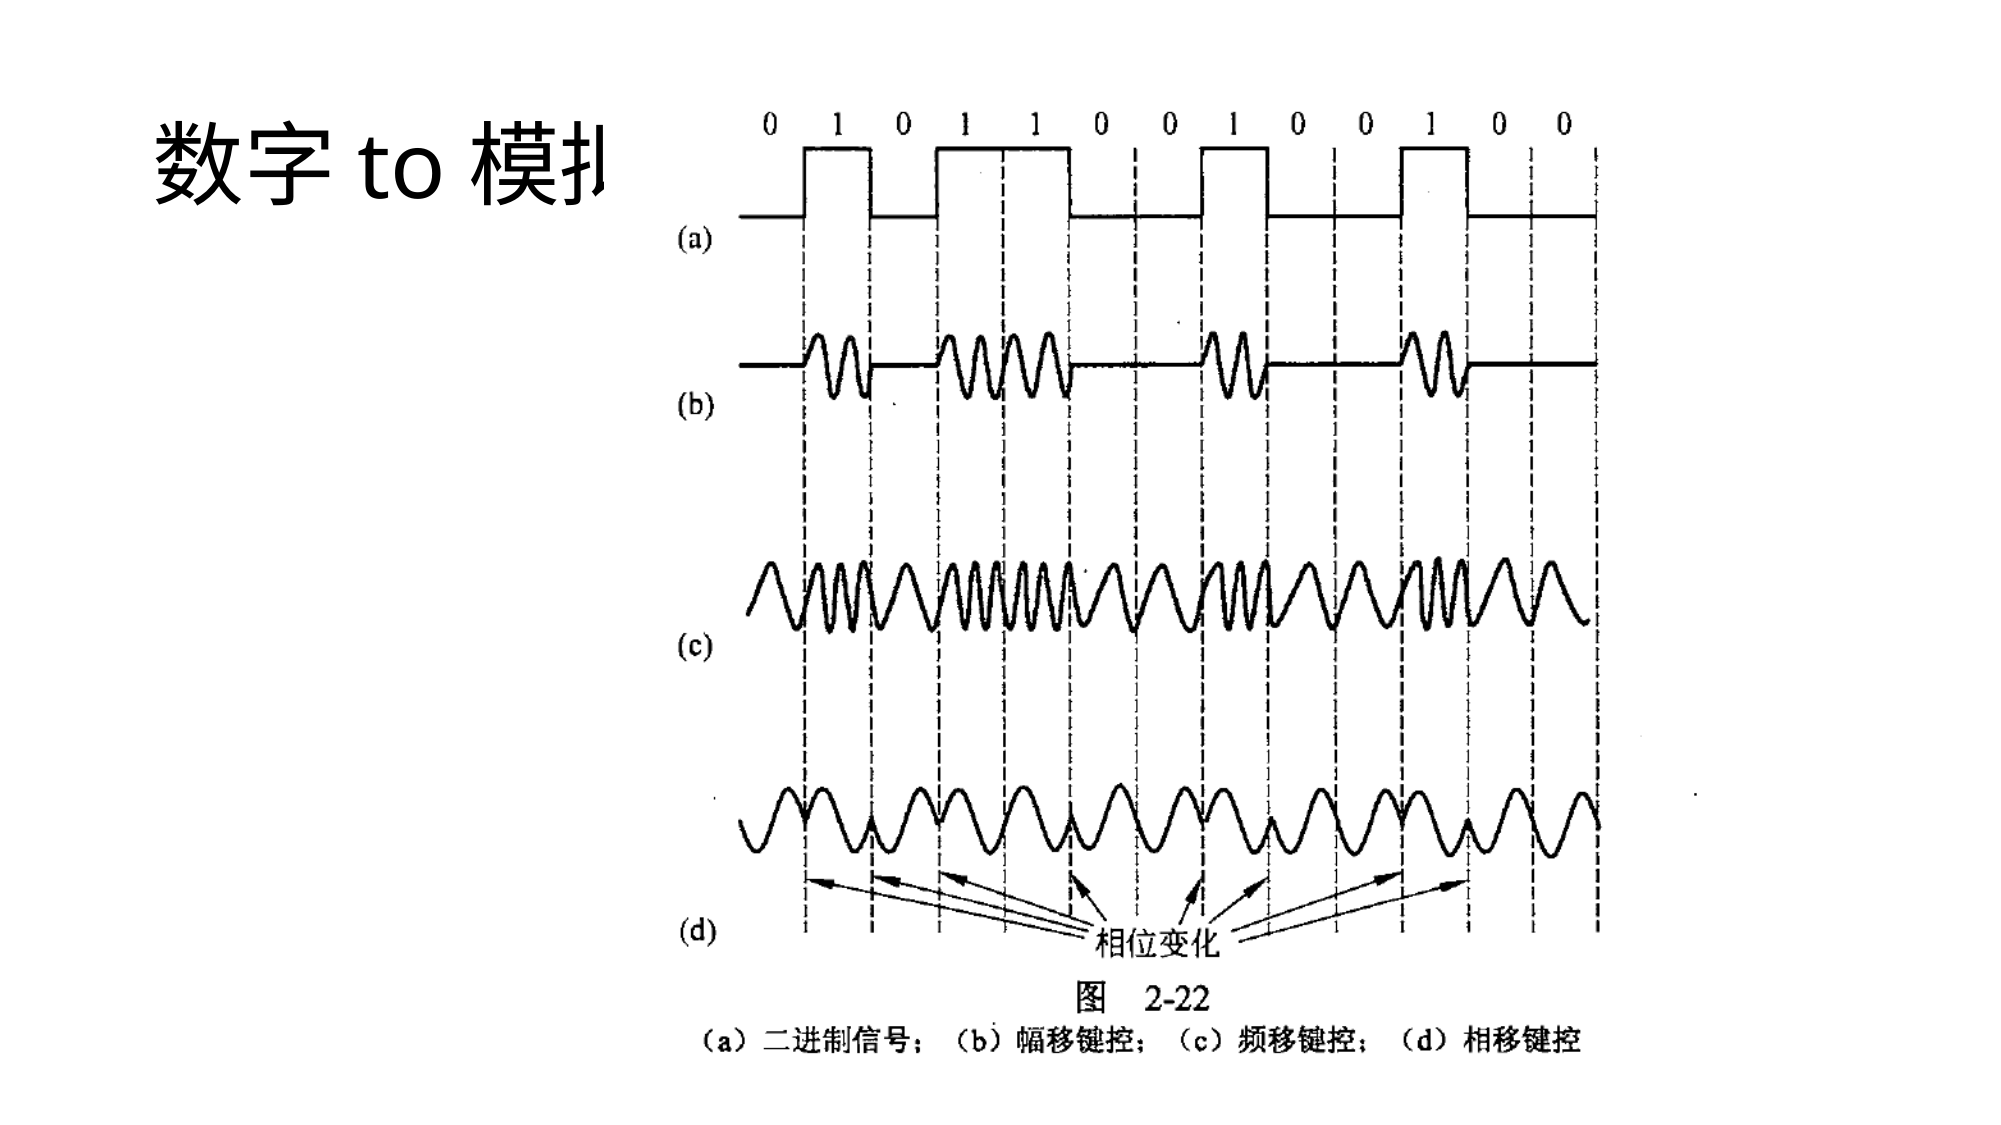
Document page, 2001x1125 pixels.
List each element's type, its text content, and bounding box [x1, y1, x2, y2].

picture [604, 80, 1734, 1066]
title 数字to模拟 [137, 59, 1863, 278]
